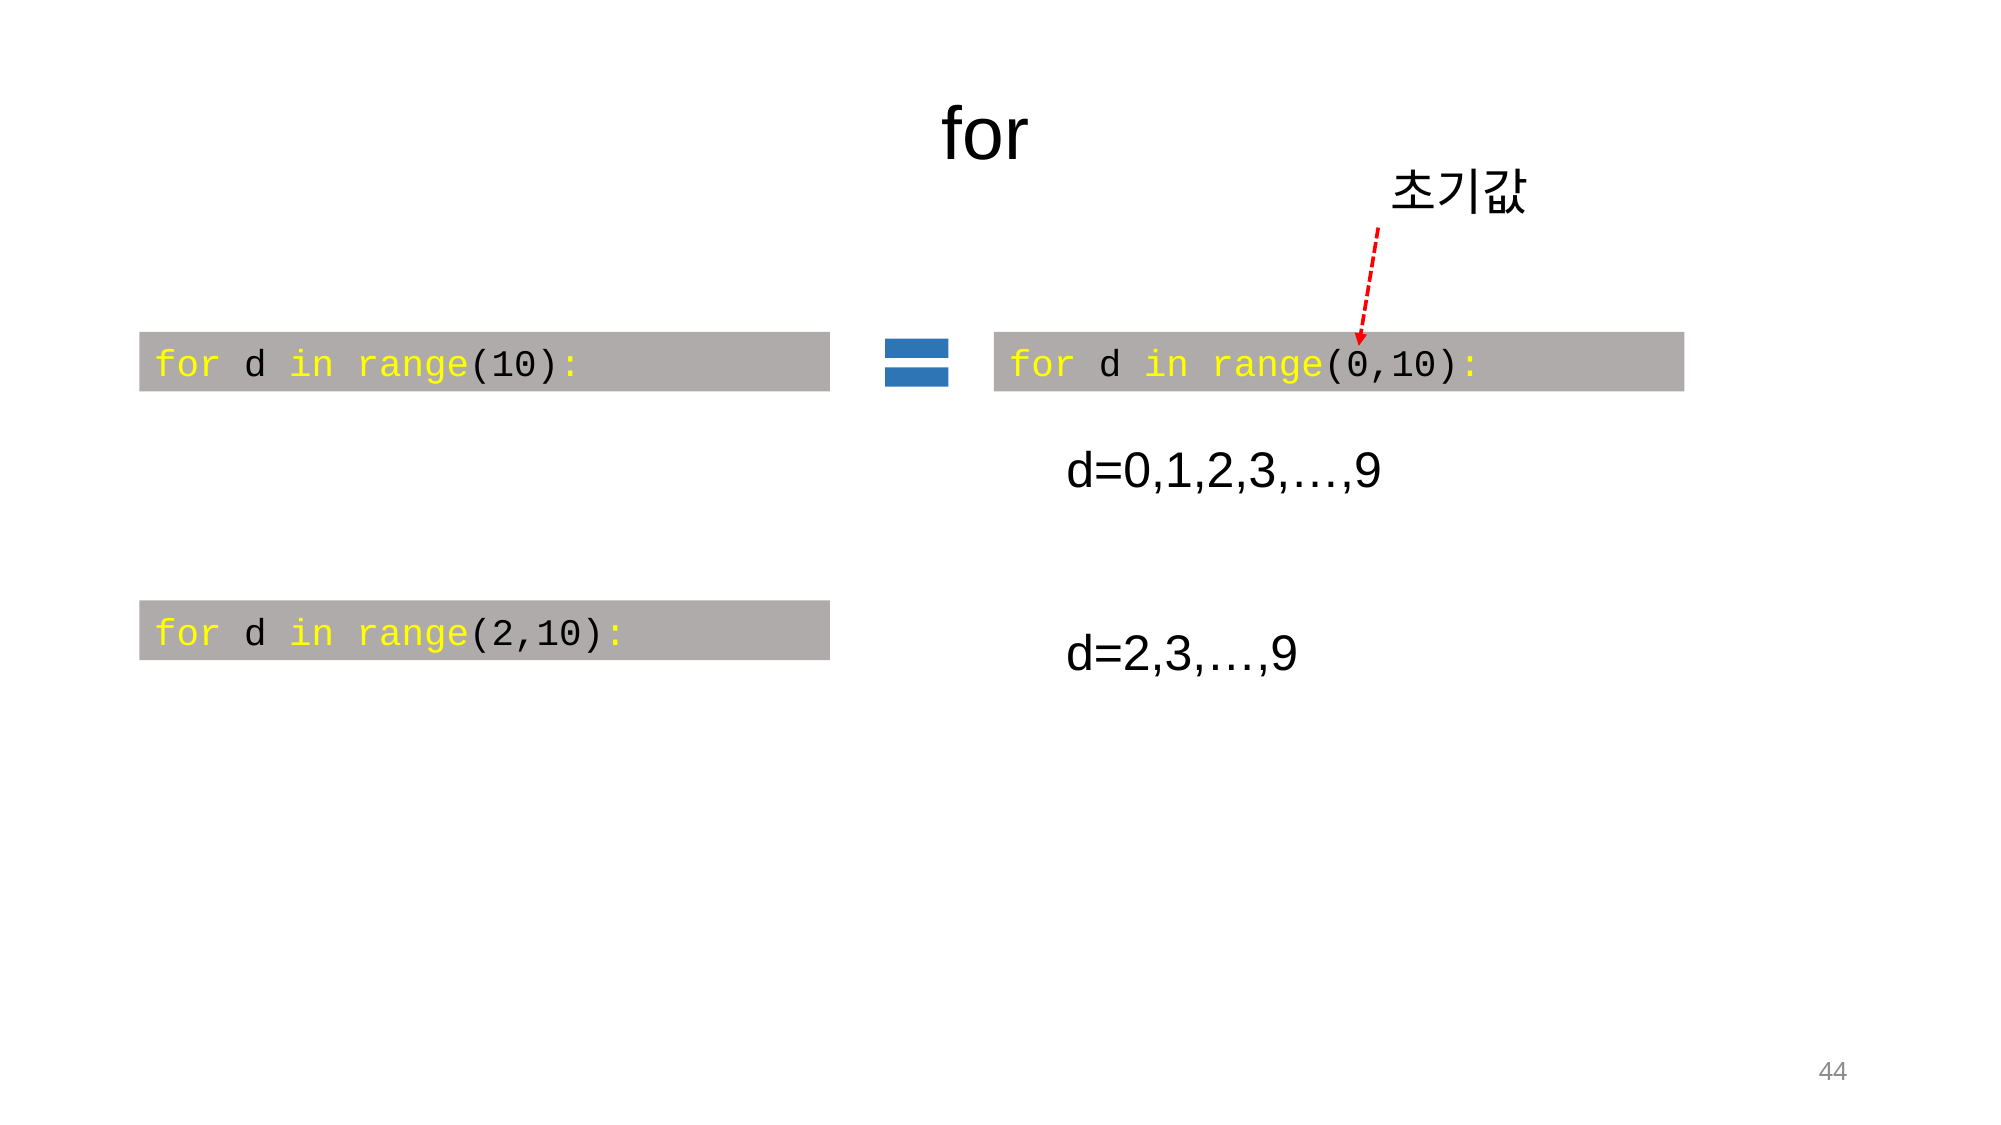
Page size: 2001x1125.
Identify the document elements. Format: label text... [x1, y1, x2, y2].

text_box for d in range(0,10): [993, 331, 1685, 392]
text_box for d in range(2,10): [139, 600, 830, 661]
text_box d=0,1,2,3,…,9 [1051, 399, 1398, 505]
text_box for [926, 32, 1045, 183]
text_box 초기값 [1375, 123, 1544, 229]
slide_number 44 [1789, 1042, 1863, 1103]
text_box for d in range(10): [139, 331, 830, 392]
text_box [1358, 227, 1379, 346]
text_box d=2,3,…,9 [1051, 583, 1314, 688]
text_box [885, 338, 949, 358]
text_box [885, 367, 949, 387]
